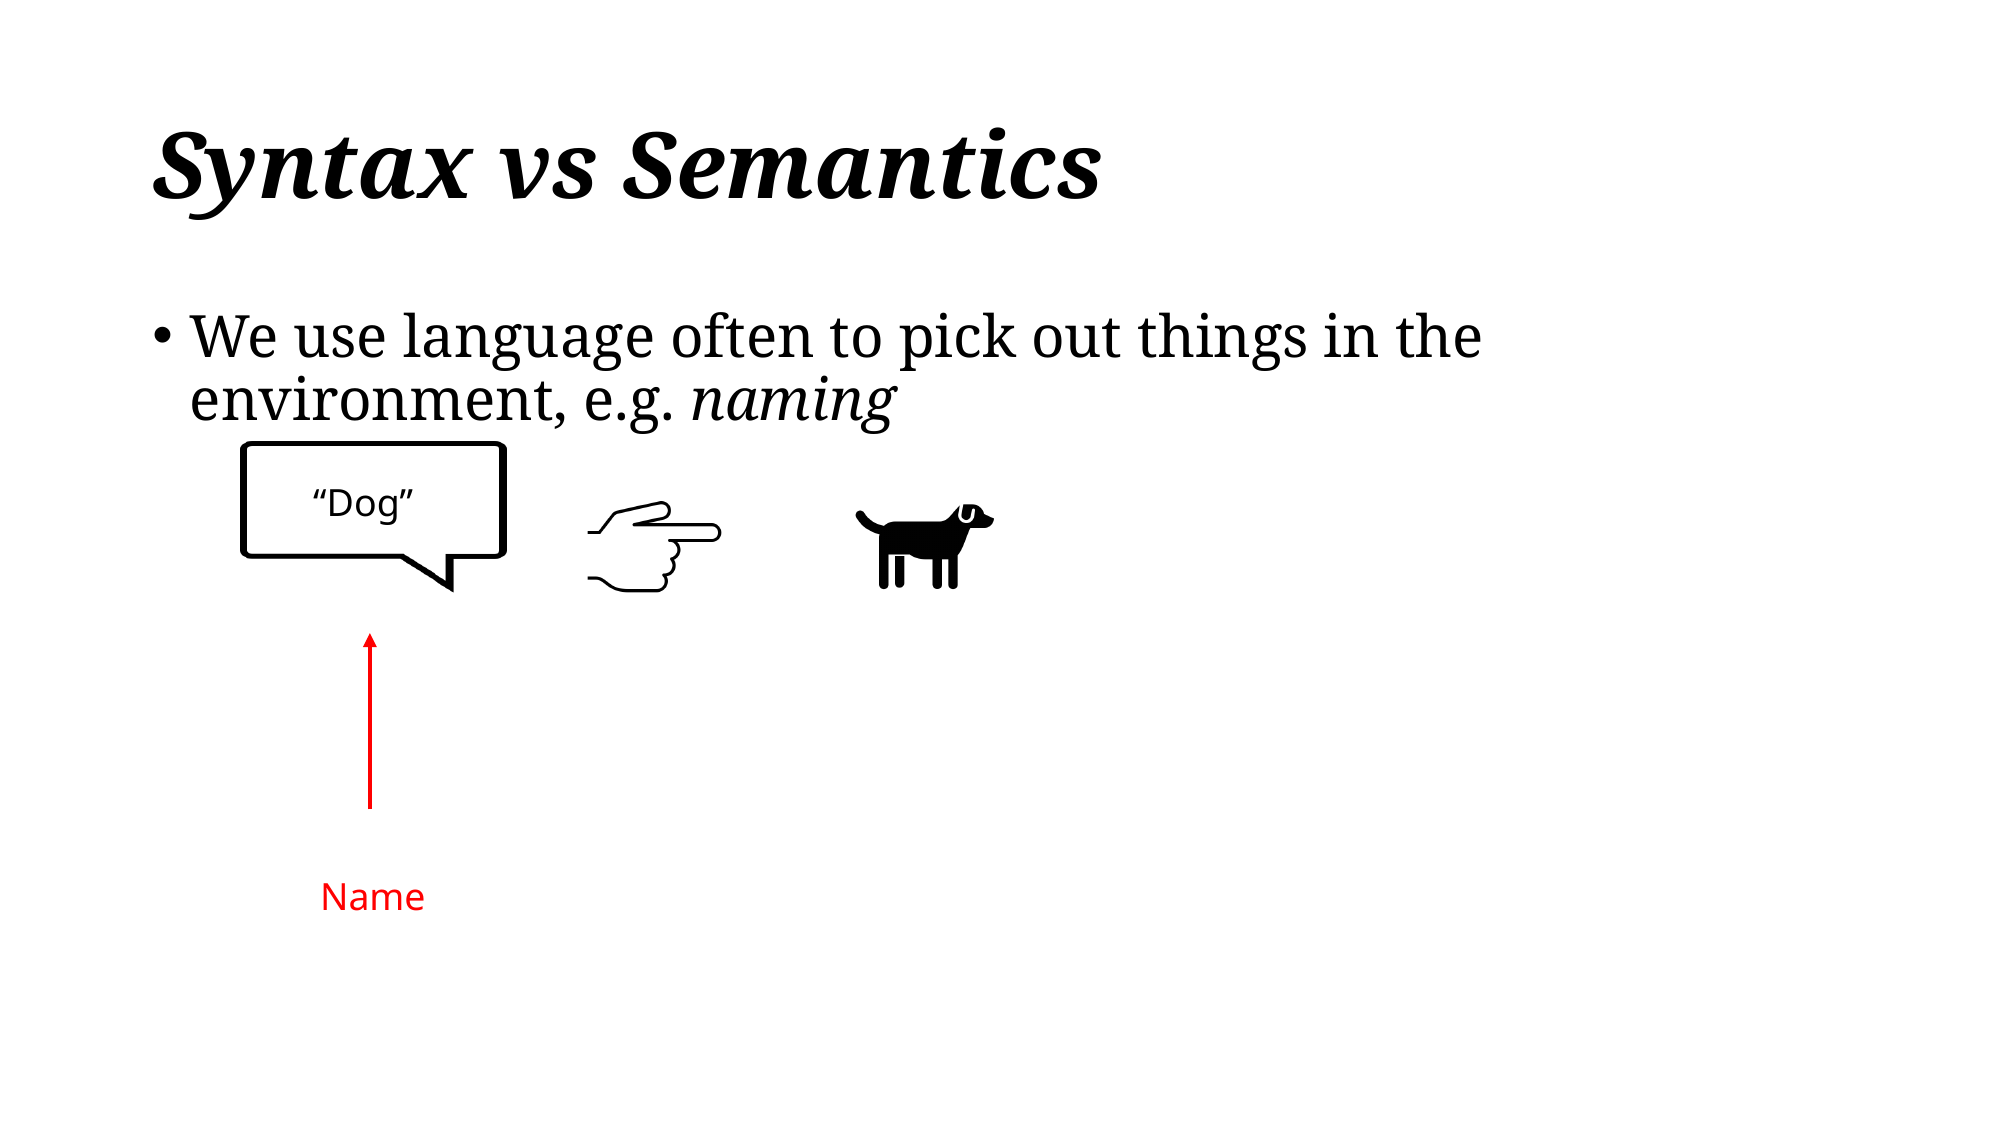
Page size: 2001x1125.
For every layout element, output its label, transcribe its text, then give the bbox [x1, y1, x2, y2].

picture [849, 471, 1001, 623]
picture [183, 399, 562, 634]
picture [577, 471, 729, 623]
list We use language often to pick out things in the environment, e.g. naming [137, 299, 1863, 1014]
title Syntax vs Semantics [137, 59, 1863, 278]
text_box Name [305, 865, 441, 925]
